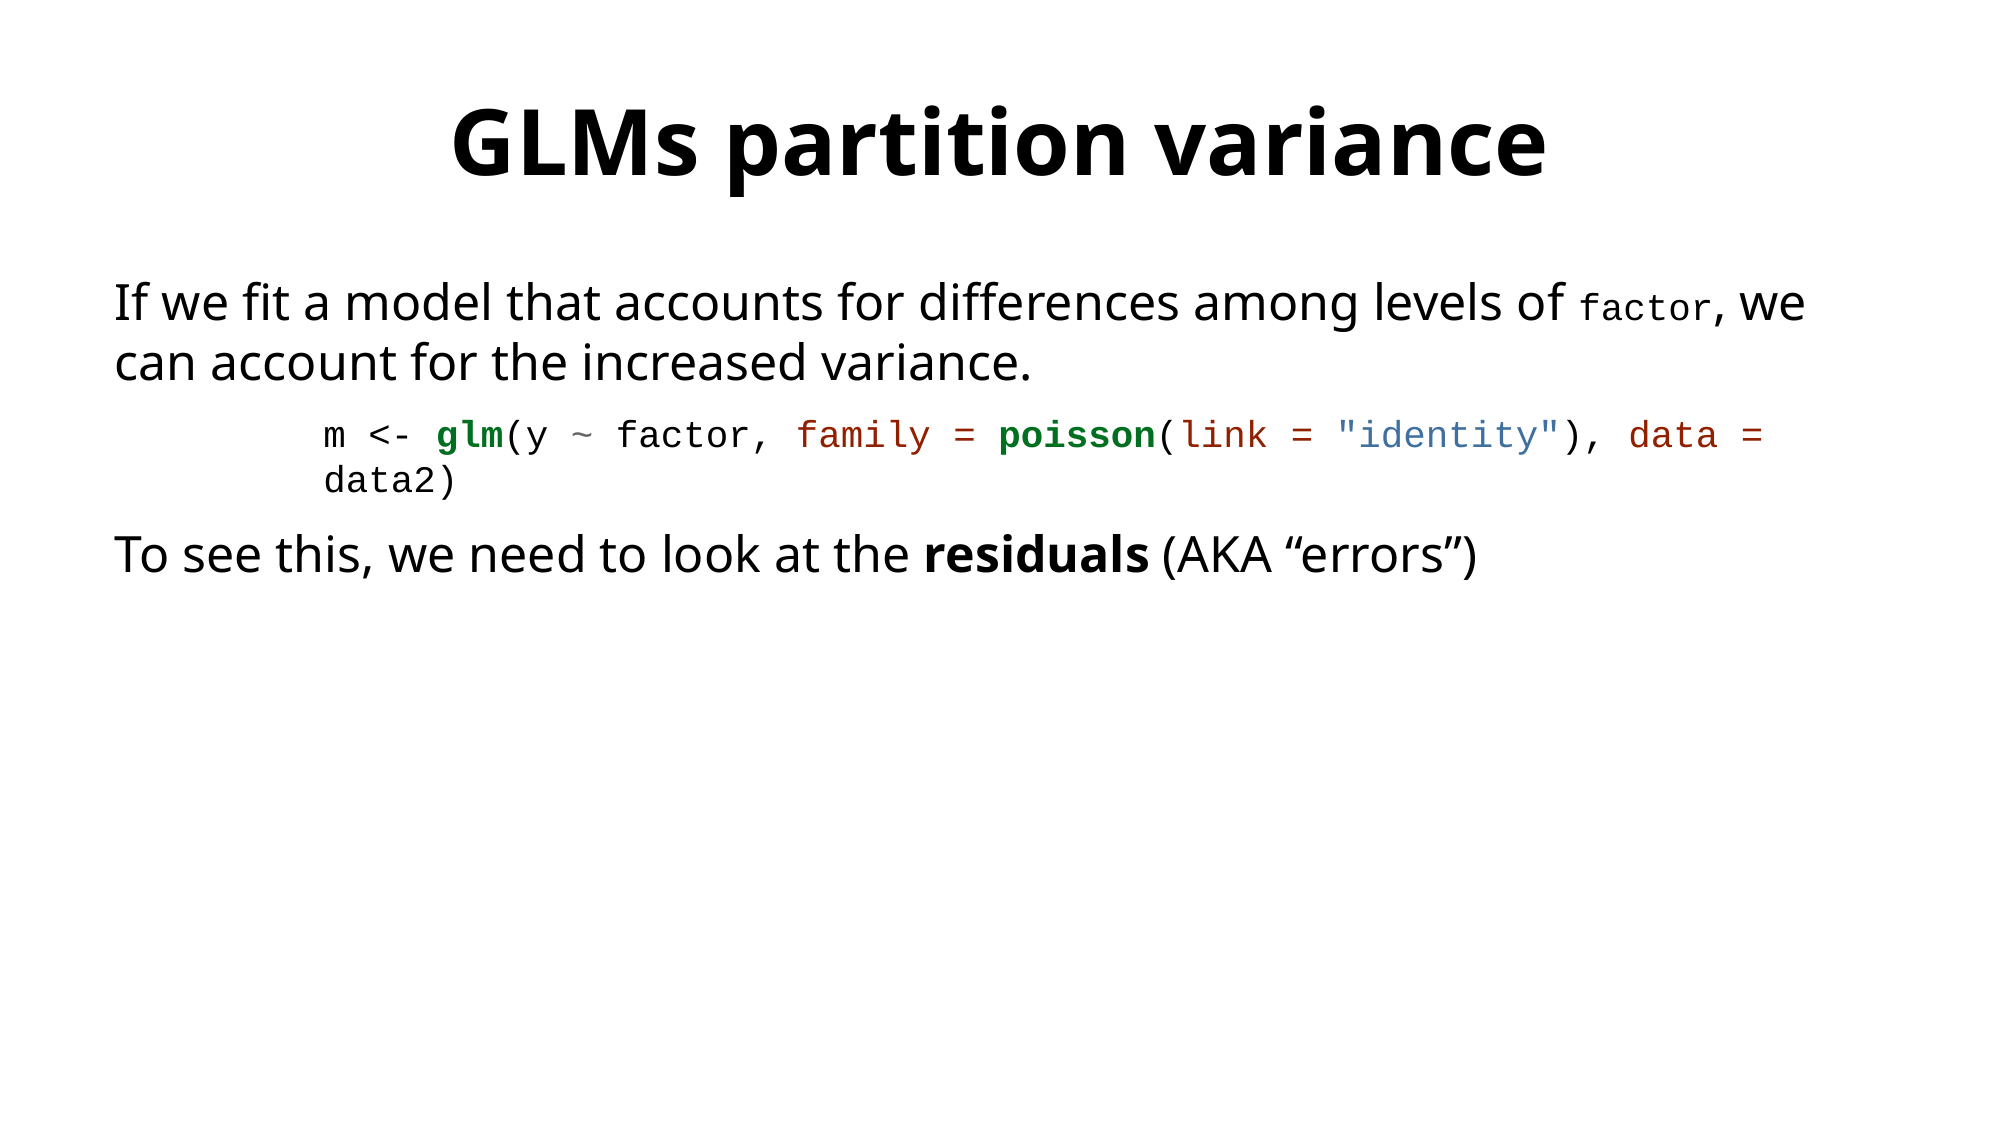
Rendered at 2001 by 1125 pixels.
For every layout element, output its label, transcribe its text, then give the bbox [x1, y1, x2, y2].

title GLMs partition variance [99, 45, 1900, 233]
list If we fit a model that accounts for differences among levels of factor, we can account for the increased variance. m <- glm(y ~ factor, family = poisson(link = "identity"), data = data2) To see this, we need to look at the residuals (AKA “errors”) [99, 262, 1900, 1005]
